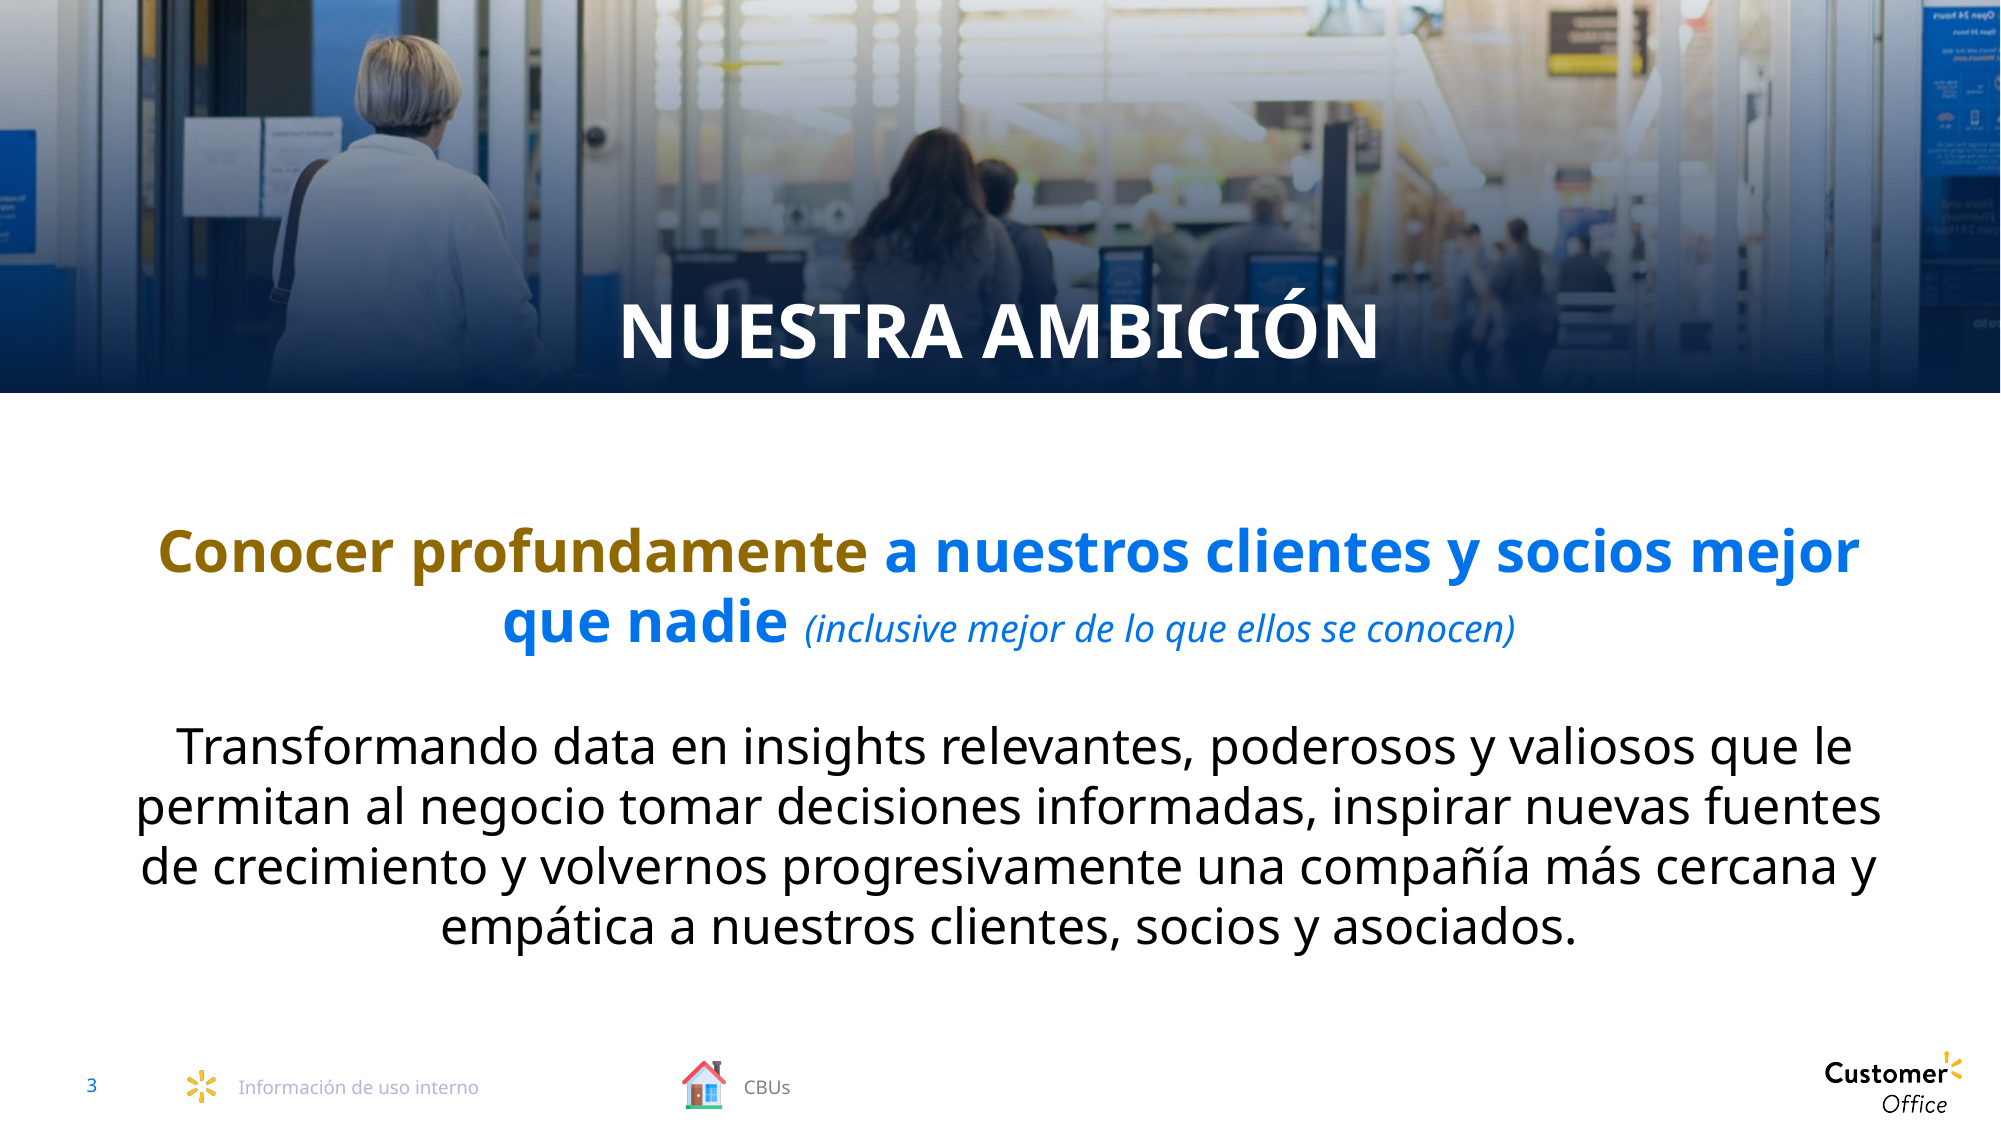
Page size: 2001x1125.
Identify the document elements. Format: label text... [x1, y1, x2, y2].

picture [0, 0, 2001, 393]
text_box CBUs [684, 1047, 1790, 1125]
slide_number 3 [0, 1048, 158, 1125]
text_box Conocer profundamente a nuestros clientes y socios mejor que nadie (inclusive mejor de lo que ellos se conocen) Transformando data en insights relevantes, poderosos y valiosos que le permitan al negocio tomar decisiones informadas, inspirar nuevas fuentes de crecimiento y volvernos progresivamente una compañía más cercana y empática a nuestros clientes, socios y asociados. [61, 454, 1957, 1047]
picture [185, 1070, 216, 1103]
picture [1824, 1051, 1962, 1120]
picture [680, 1061, 728, 1109]
